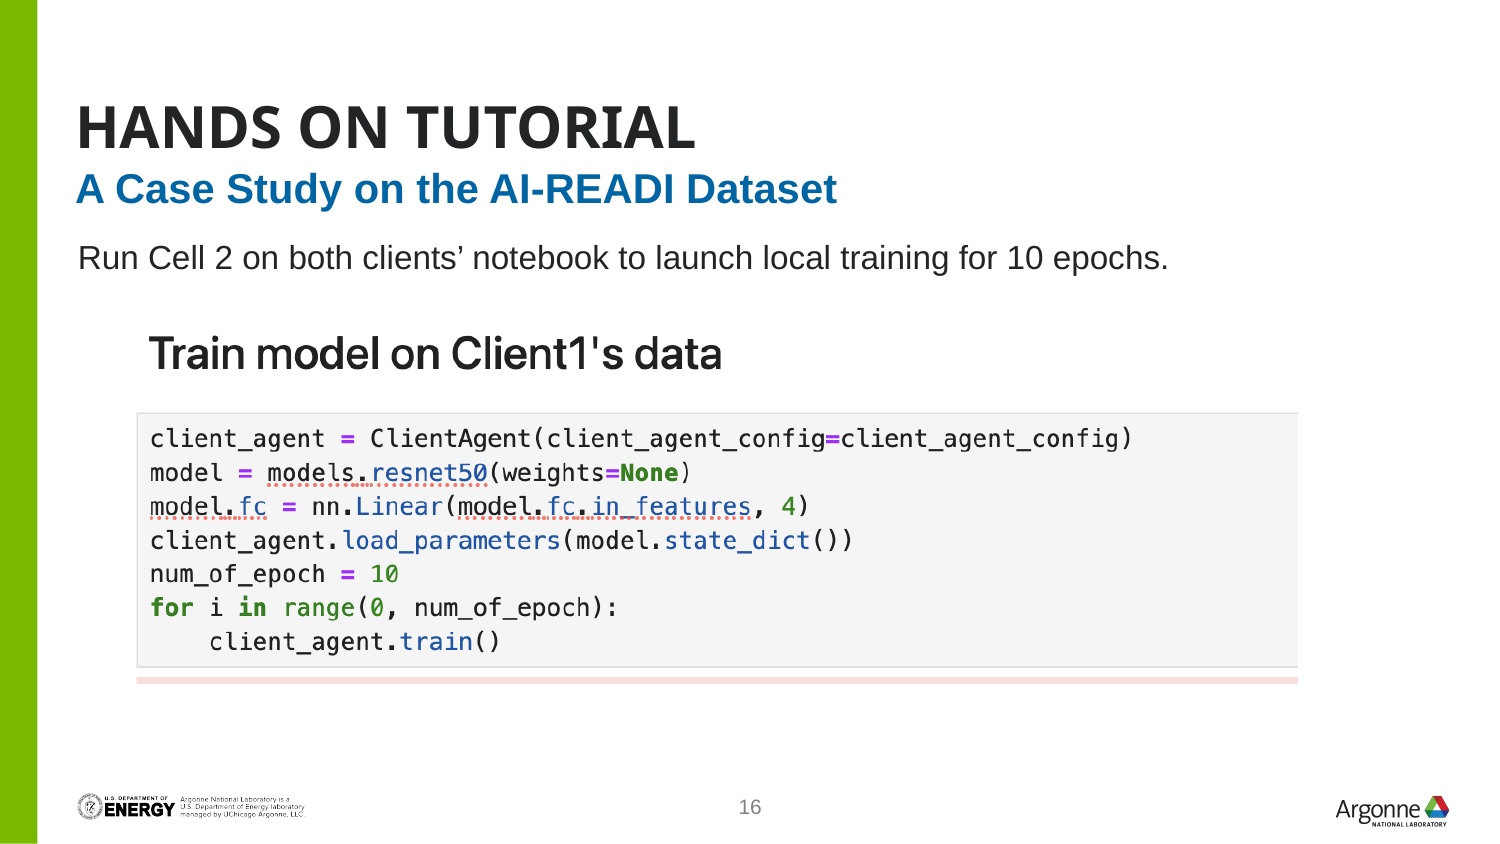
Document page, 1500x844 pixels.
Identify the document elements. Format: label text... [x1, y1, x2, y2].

list A Case Study on the AI-READI Dataset [75, 167, 1449, 229]
slide_number 16 [712, 796, 788, 819]
picture [1330, 787, 1458, 834]
title Hands on tutorial [75, 60, 1449, 163]
picture [75, 791, 308, 822]
text_box Run Cell 2 on both clients’ notebook to launch local training for 10 epochs. [63, 221, 1444, 292]
picture [121, 322, 1298, 684]
